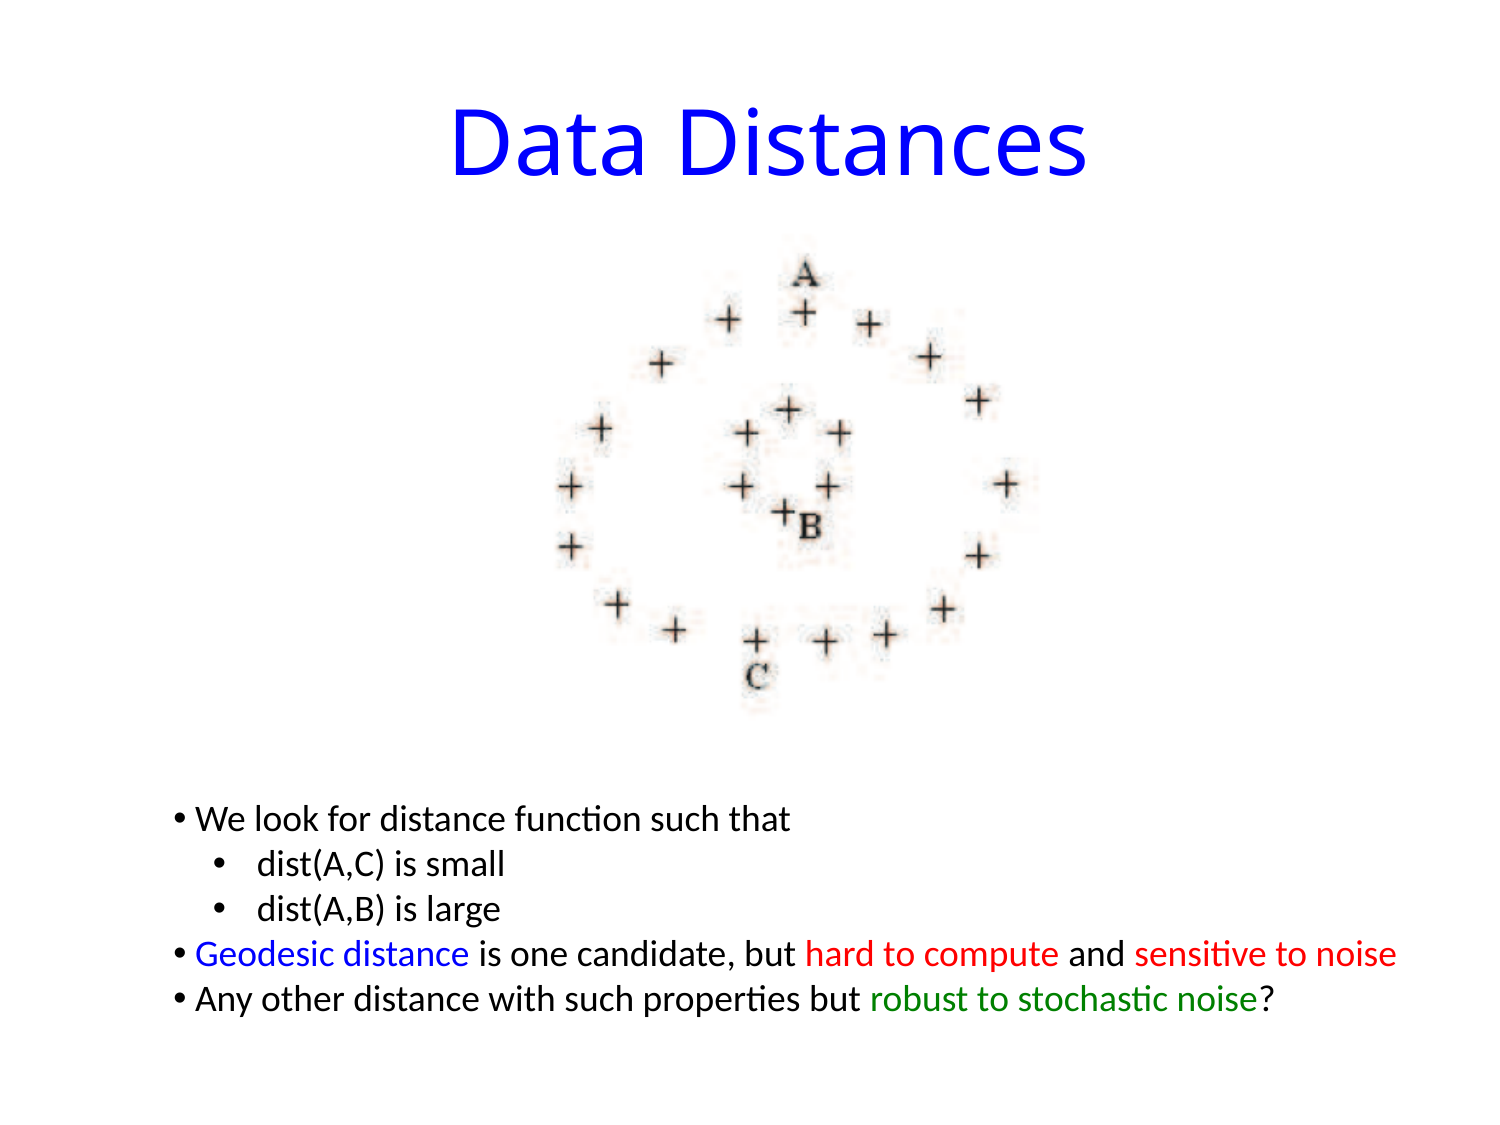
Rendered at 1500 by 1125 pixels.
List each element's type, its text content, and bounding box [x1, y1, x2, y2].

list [338, 232, 1233, 725]
text_box We look for distance function such that dist(A,C) is small dist(A,B) is large Geodesic distance is one candidate, but hard to compute and sensitive to noise Any other distance with such properties but robust to stochastic noise? [158, 787, 1429, 1072]
title Data Distances [37, 45, 1500, 233]
